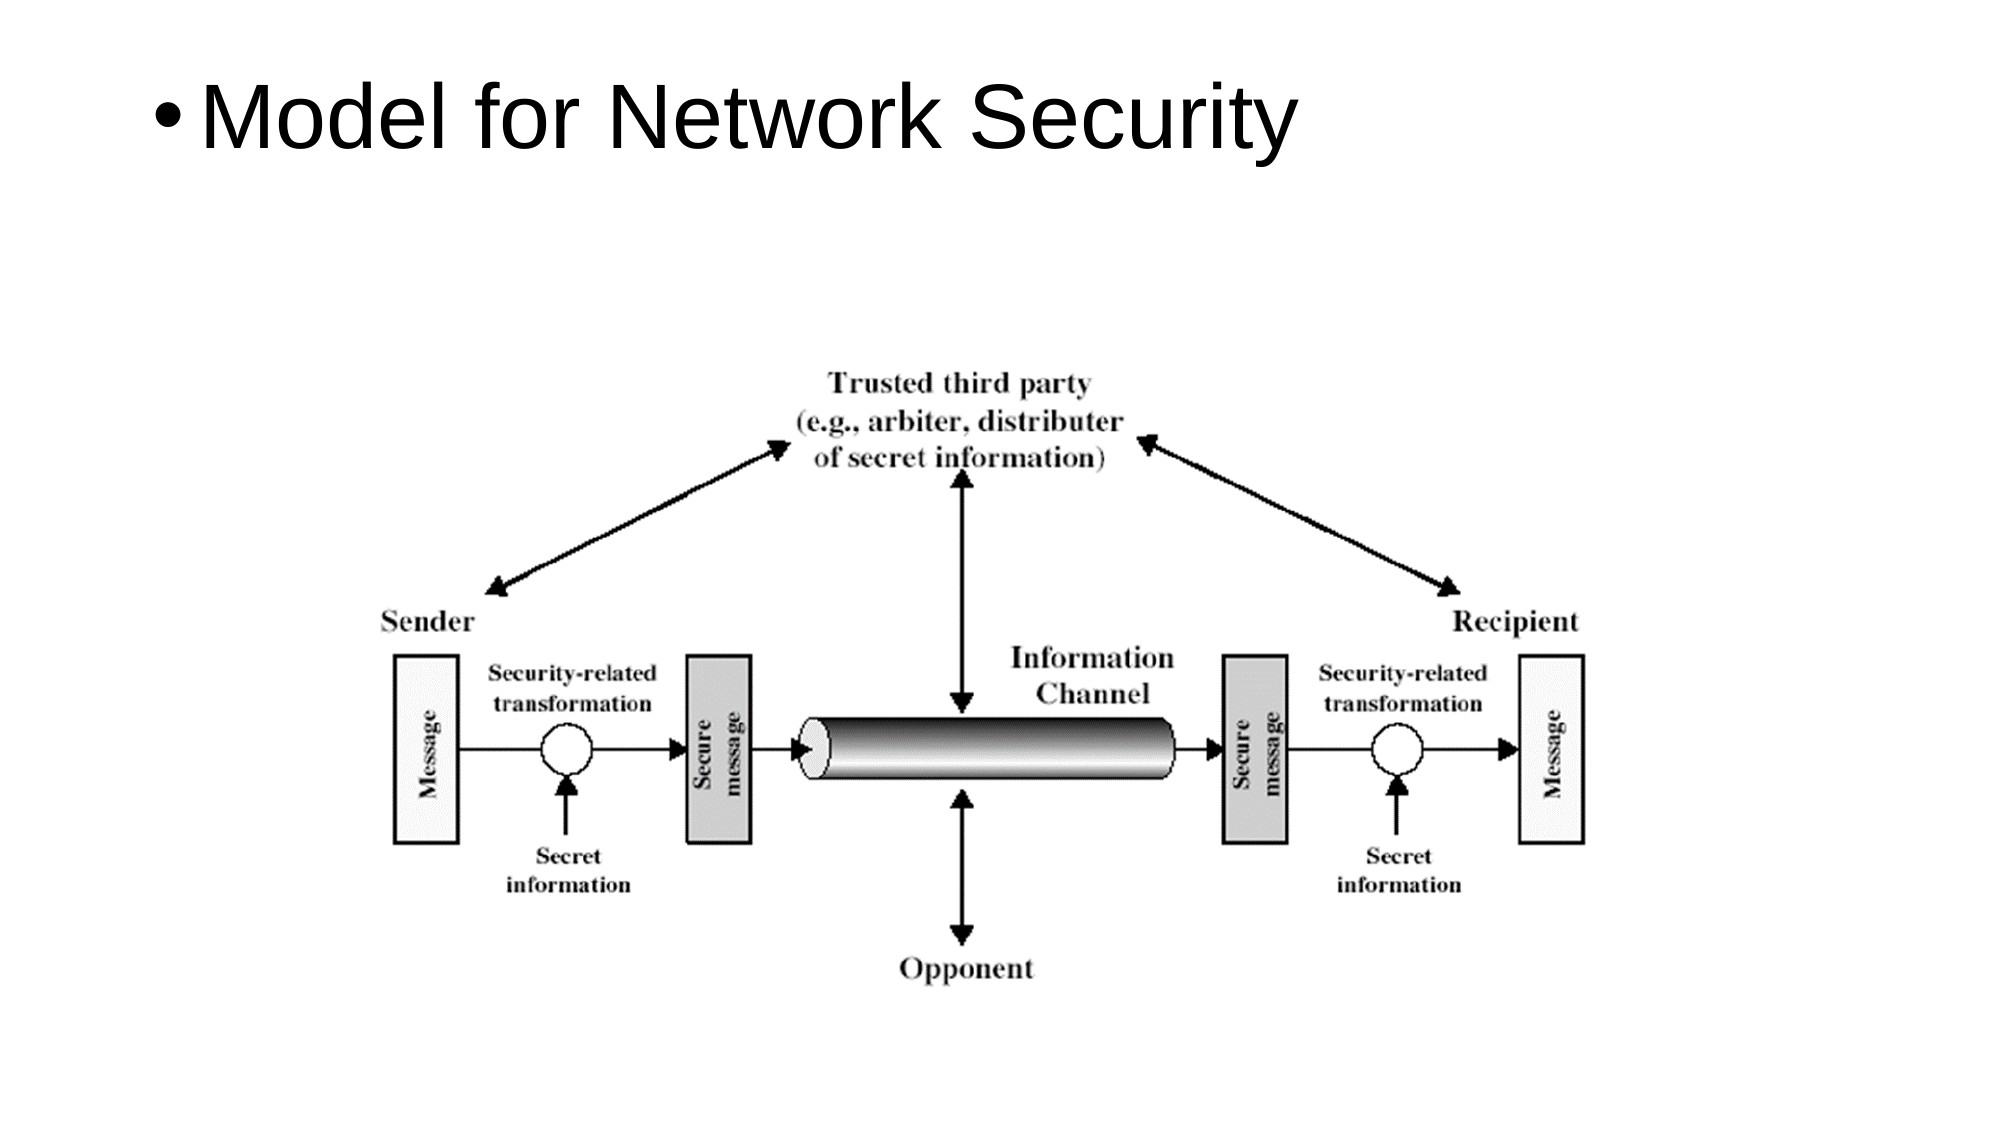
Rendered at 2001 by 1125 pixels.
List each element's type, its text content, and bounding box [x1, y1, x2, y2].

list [350, 299, 1650, 1014]
title Model for Network Security [137, 59, 1863, 278]
